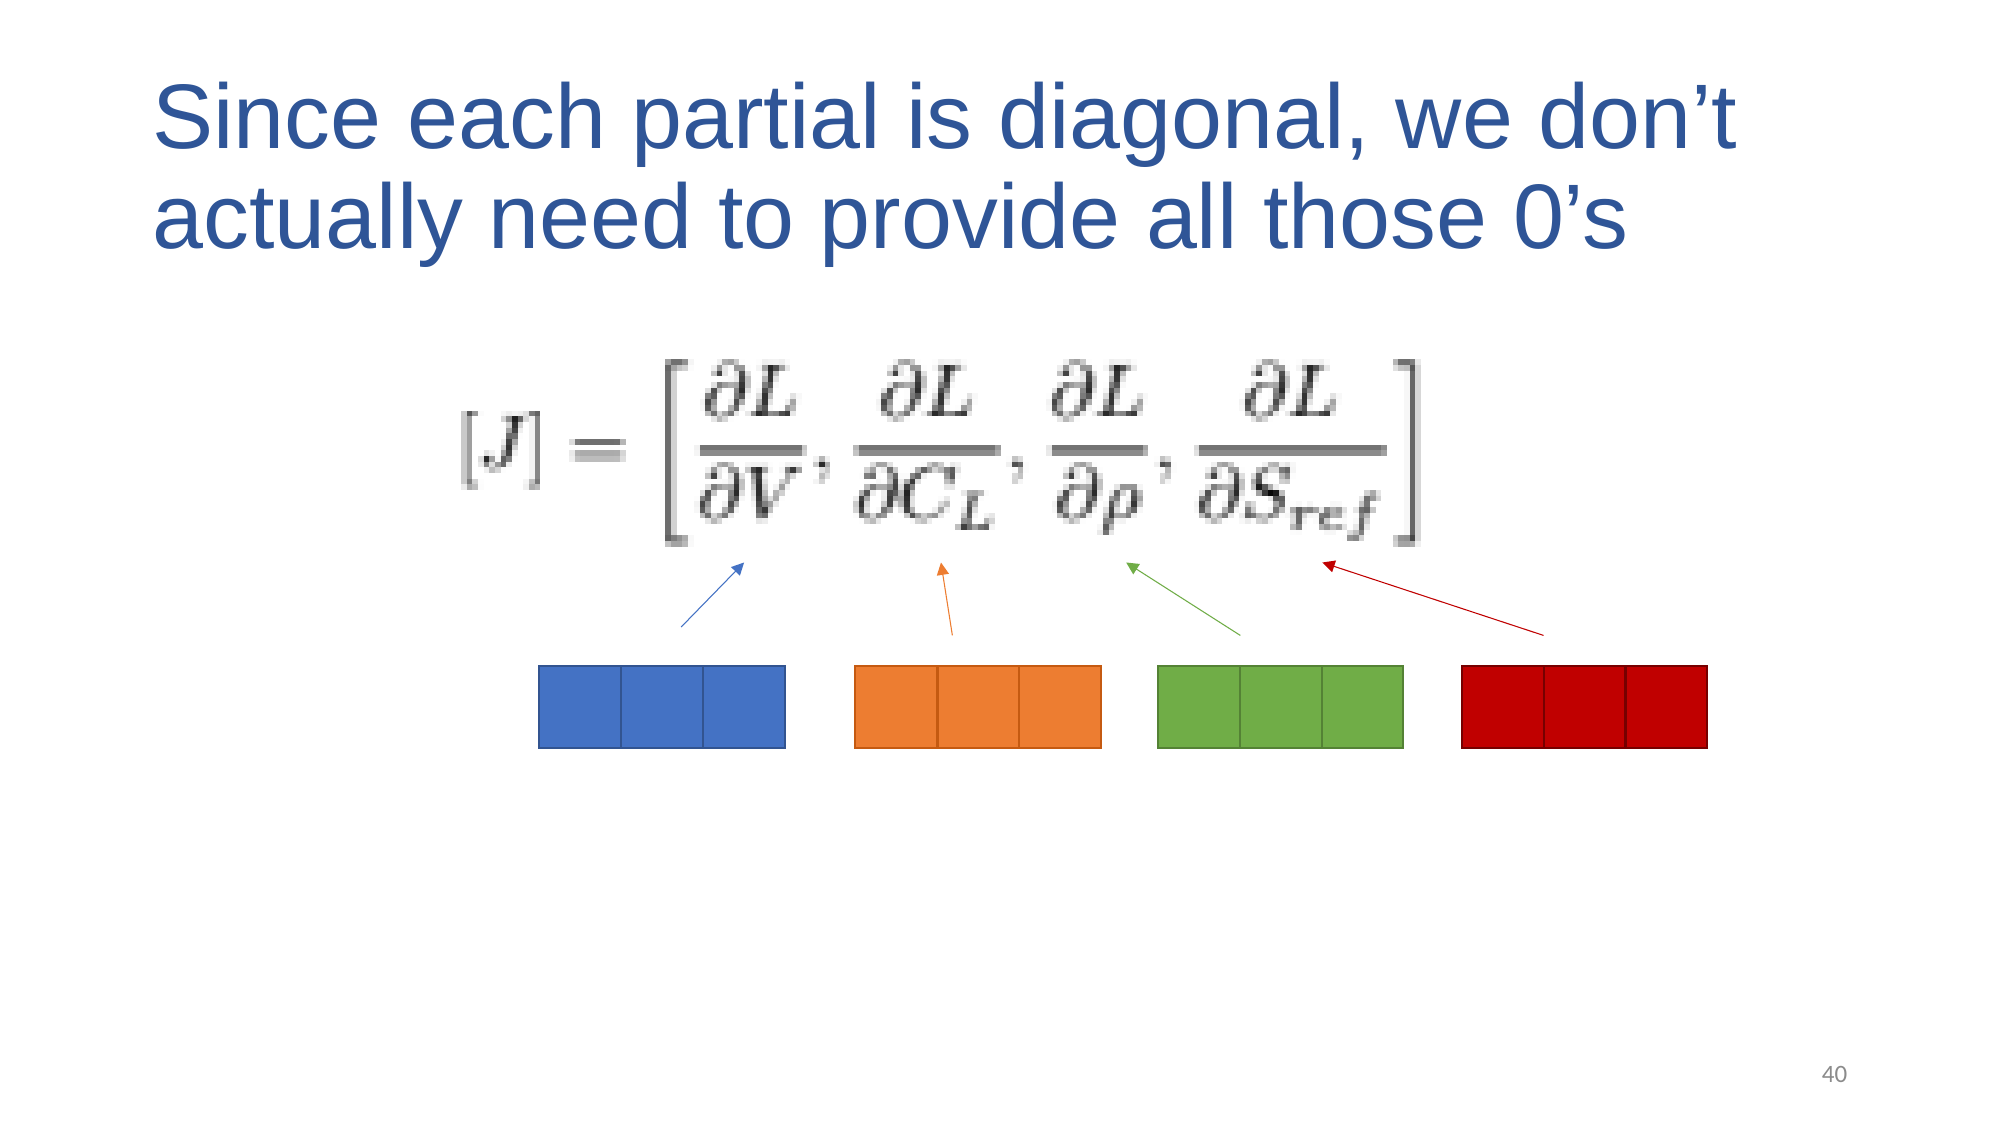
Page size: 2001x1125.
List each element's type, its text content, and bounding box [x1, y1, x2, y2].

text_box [1126, 562, 1241, 636]
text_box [1322, 562, 1544, 636]
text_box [1461, 666, 1708, 749]
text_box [854, 666, 1101, 749]
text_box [539, 666, 786, 749]
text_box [940, 562, 953, 636]
title Since each partial is diagonal, we don’t actually need to provide all those 0’s [137, 59, 1918, 278]
slide_number 40 [1412, 1042, 1863, 1103]
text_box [681, 562, 745, 628]
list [334, 277, 1523, 628]
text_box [1158, 666, 1404, 749]
